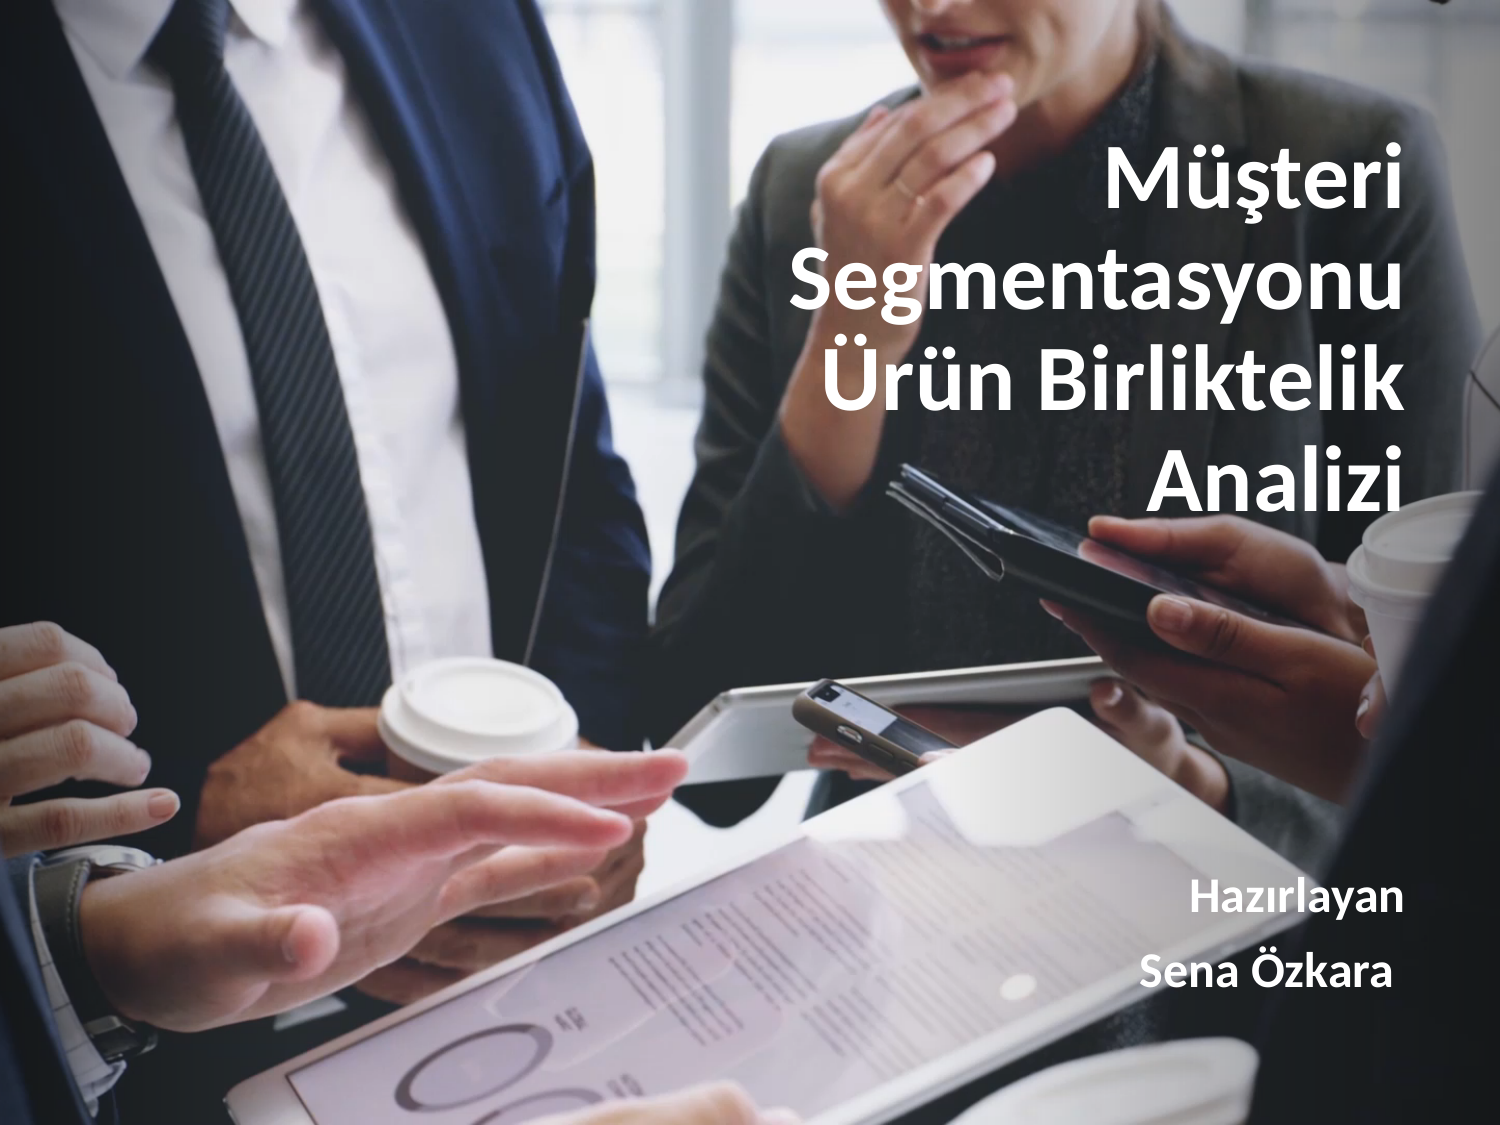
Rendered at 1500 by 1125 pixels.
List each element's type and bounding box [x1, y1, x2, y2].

text_box [0, 0, 1500, 1125]
